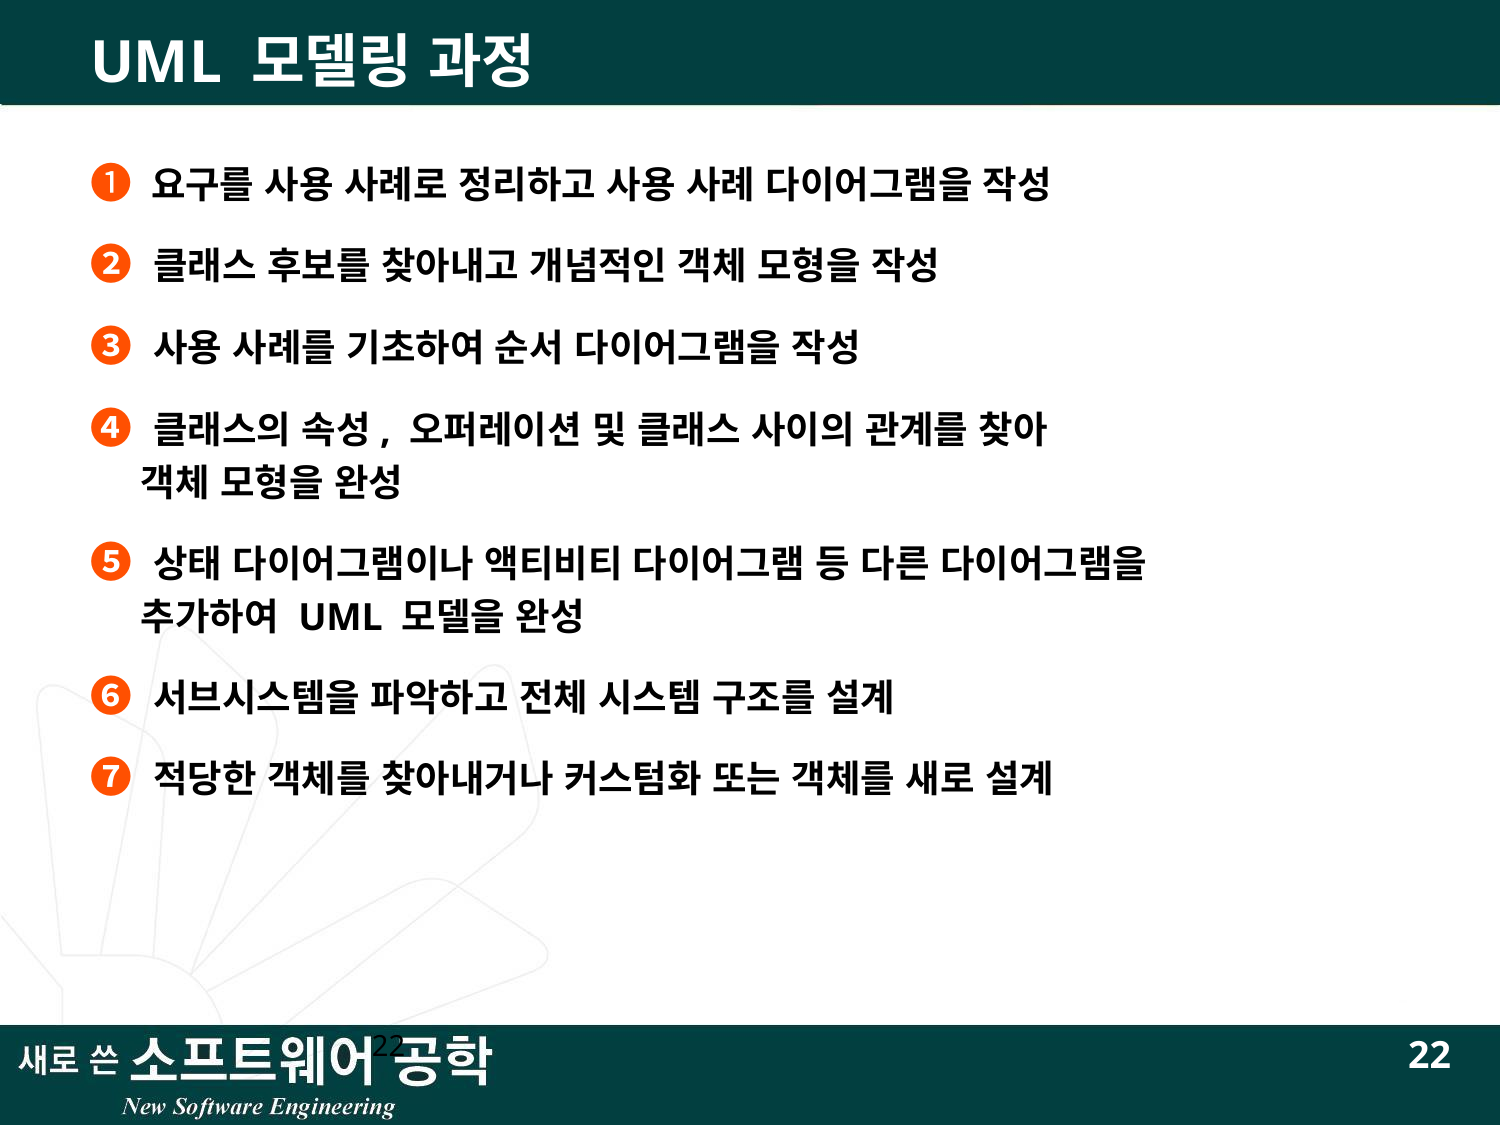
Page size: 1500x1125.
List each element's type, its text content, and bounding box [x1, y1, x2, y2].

picture [0, 0, 1500, 1125]
slide_number 22 [70, 1019, 421, 1098]
text_box ➊ 요구를 사용 사례로 정리하고 사용 사례 다이어그램을 작성 ➋ 클래스 후보를 찾아내고 개념적인 객체 모형을 작성 ➌ 사용 사례를 기초하여 순서 다이어그램을 작성 ➍ 클래스의 속성, 오퍼레이션 및 클래스 사이의 관계를 찾아 객체 모형을 완성 ➎ 상태 다이어그램이나 액티비티 다이어그램 등 다른 다이어그램을 추가하여 UML 모델을 완성 ➏ 서브시스템을 파악하고 전체 시스템 구조를 설계 ➐ 적당한 객체를 찾아내거나 커스텀화 또는 객체를 새로 설계 [74, 149, 1425, 1006]
title UML 모델링 과정 [74, 13, 1426, 106]
